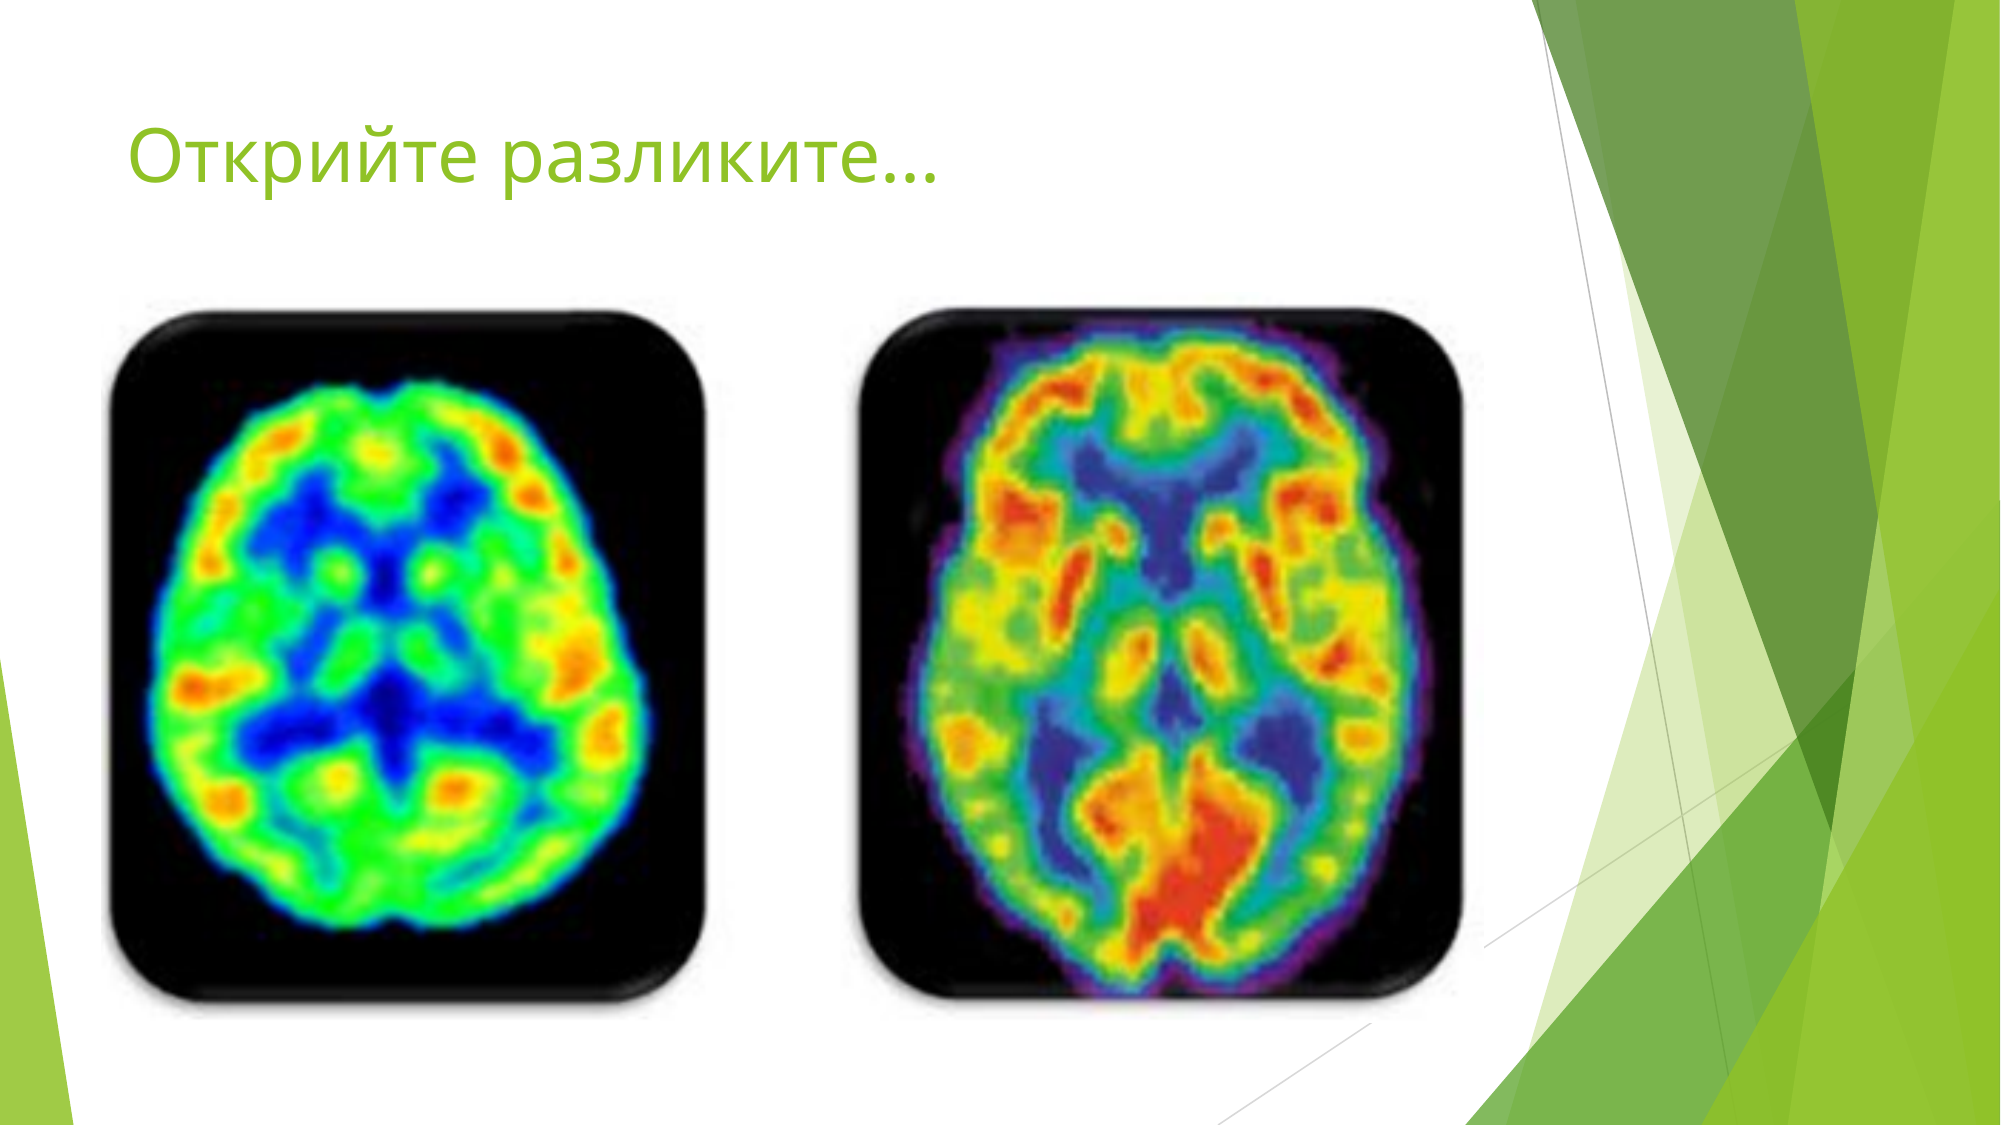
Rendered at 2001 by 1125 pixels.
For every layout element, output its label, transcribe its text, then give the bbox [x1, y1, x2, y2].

picture [101, 292, 1484, 1023]
title Открийте разликите... [111, 99, 1522, 317]
